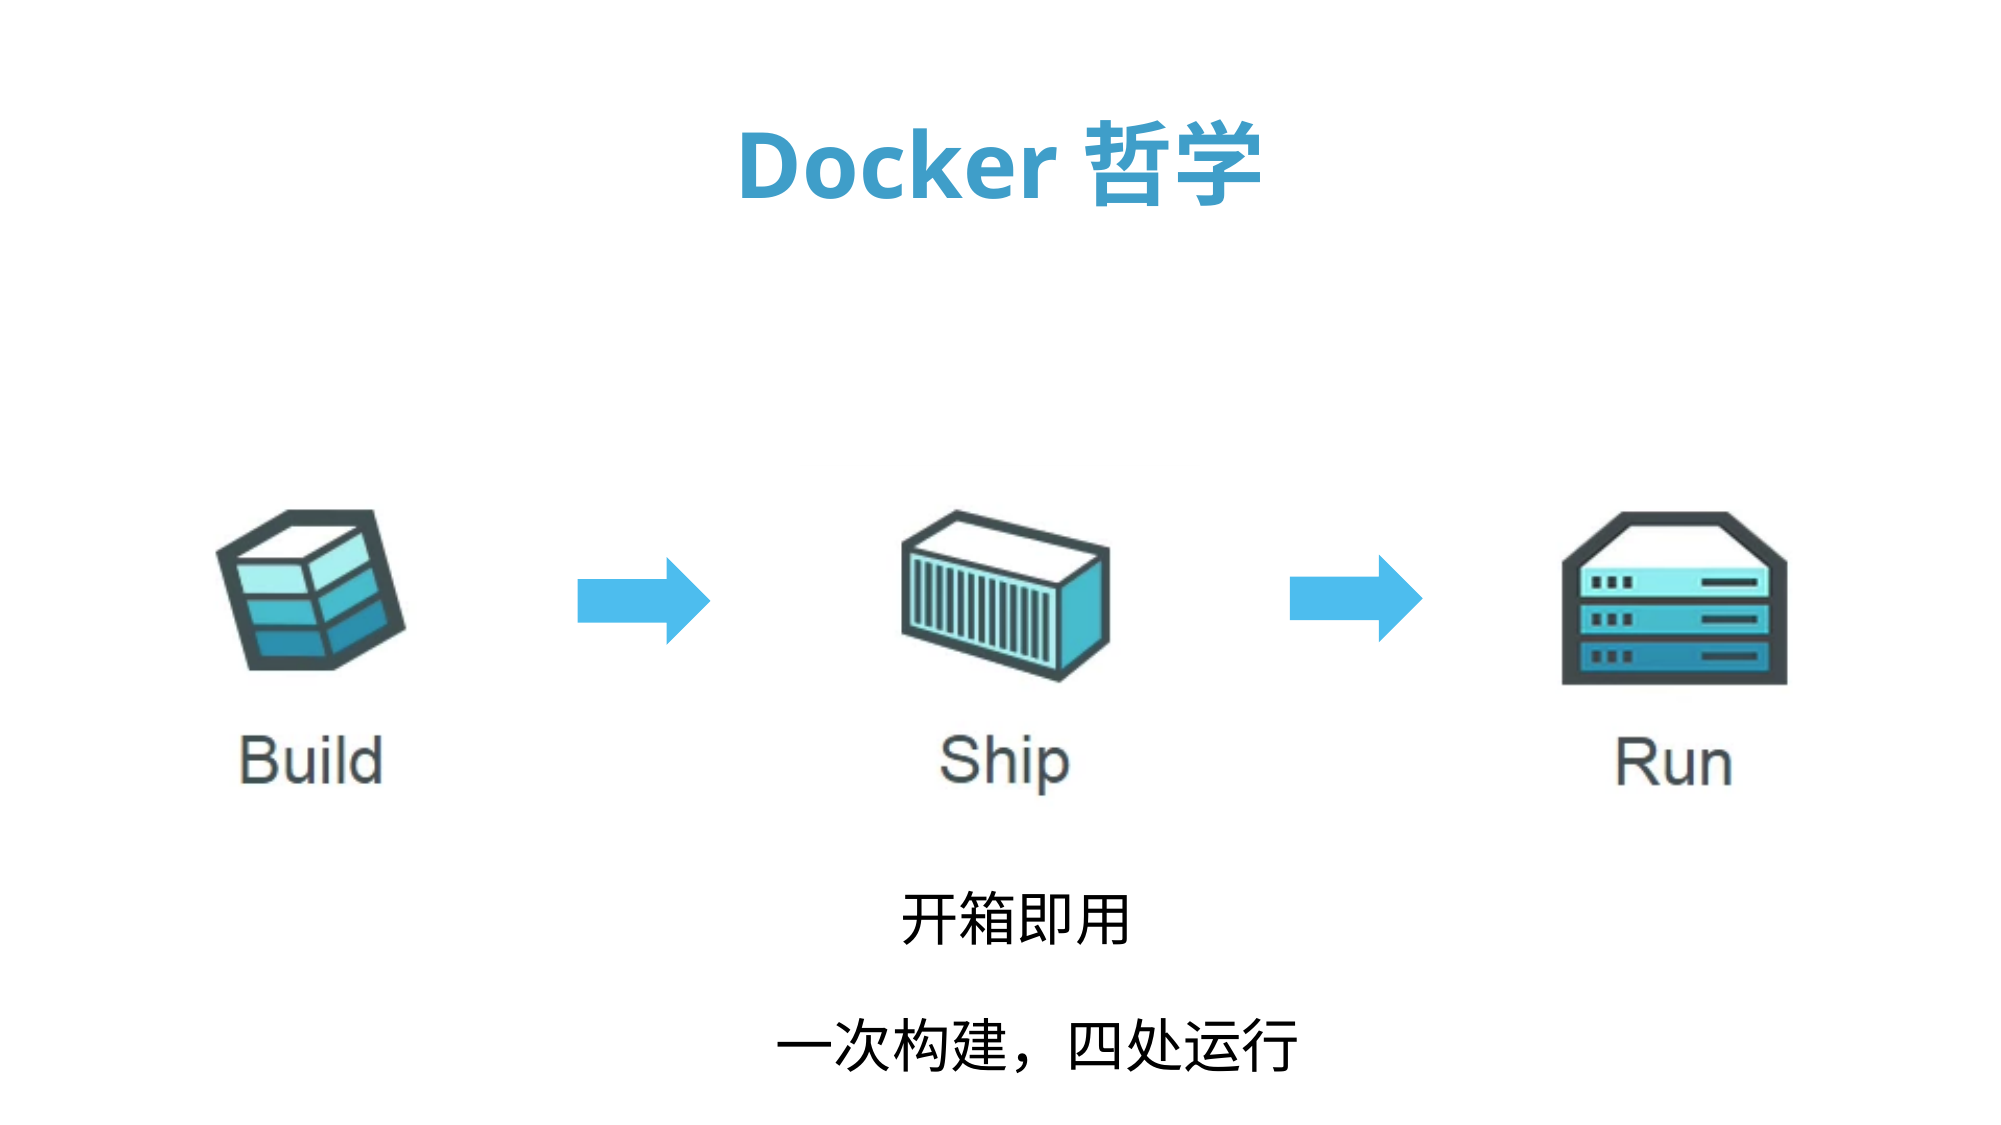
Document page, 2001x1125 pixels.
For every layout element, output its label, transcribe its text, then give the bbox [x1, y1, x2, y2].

text_box [1289, 554, 1423, 643]
text_box [577, 557, 711, 645]
title Docker哲学 [137, 59, 1863, 278]
text_box 一次构建，四处运行 [760, 1001, 1315, 1087]
text_box 开箱即用 [885, 874, 1149, 960]
picture [137, 460, 488, 807]
picture [1474, 460, 1863, 819]
picture [799, 464, 1200, 820]
